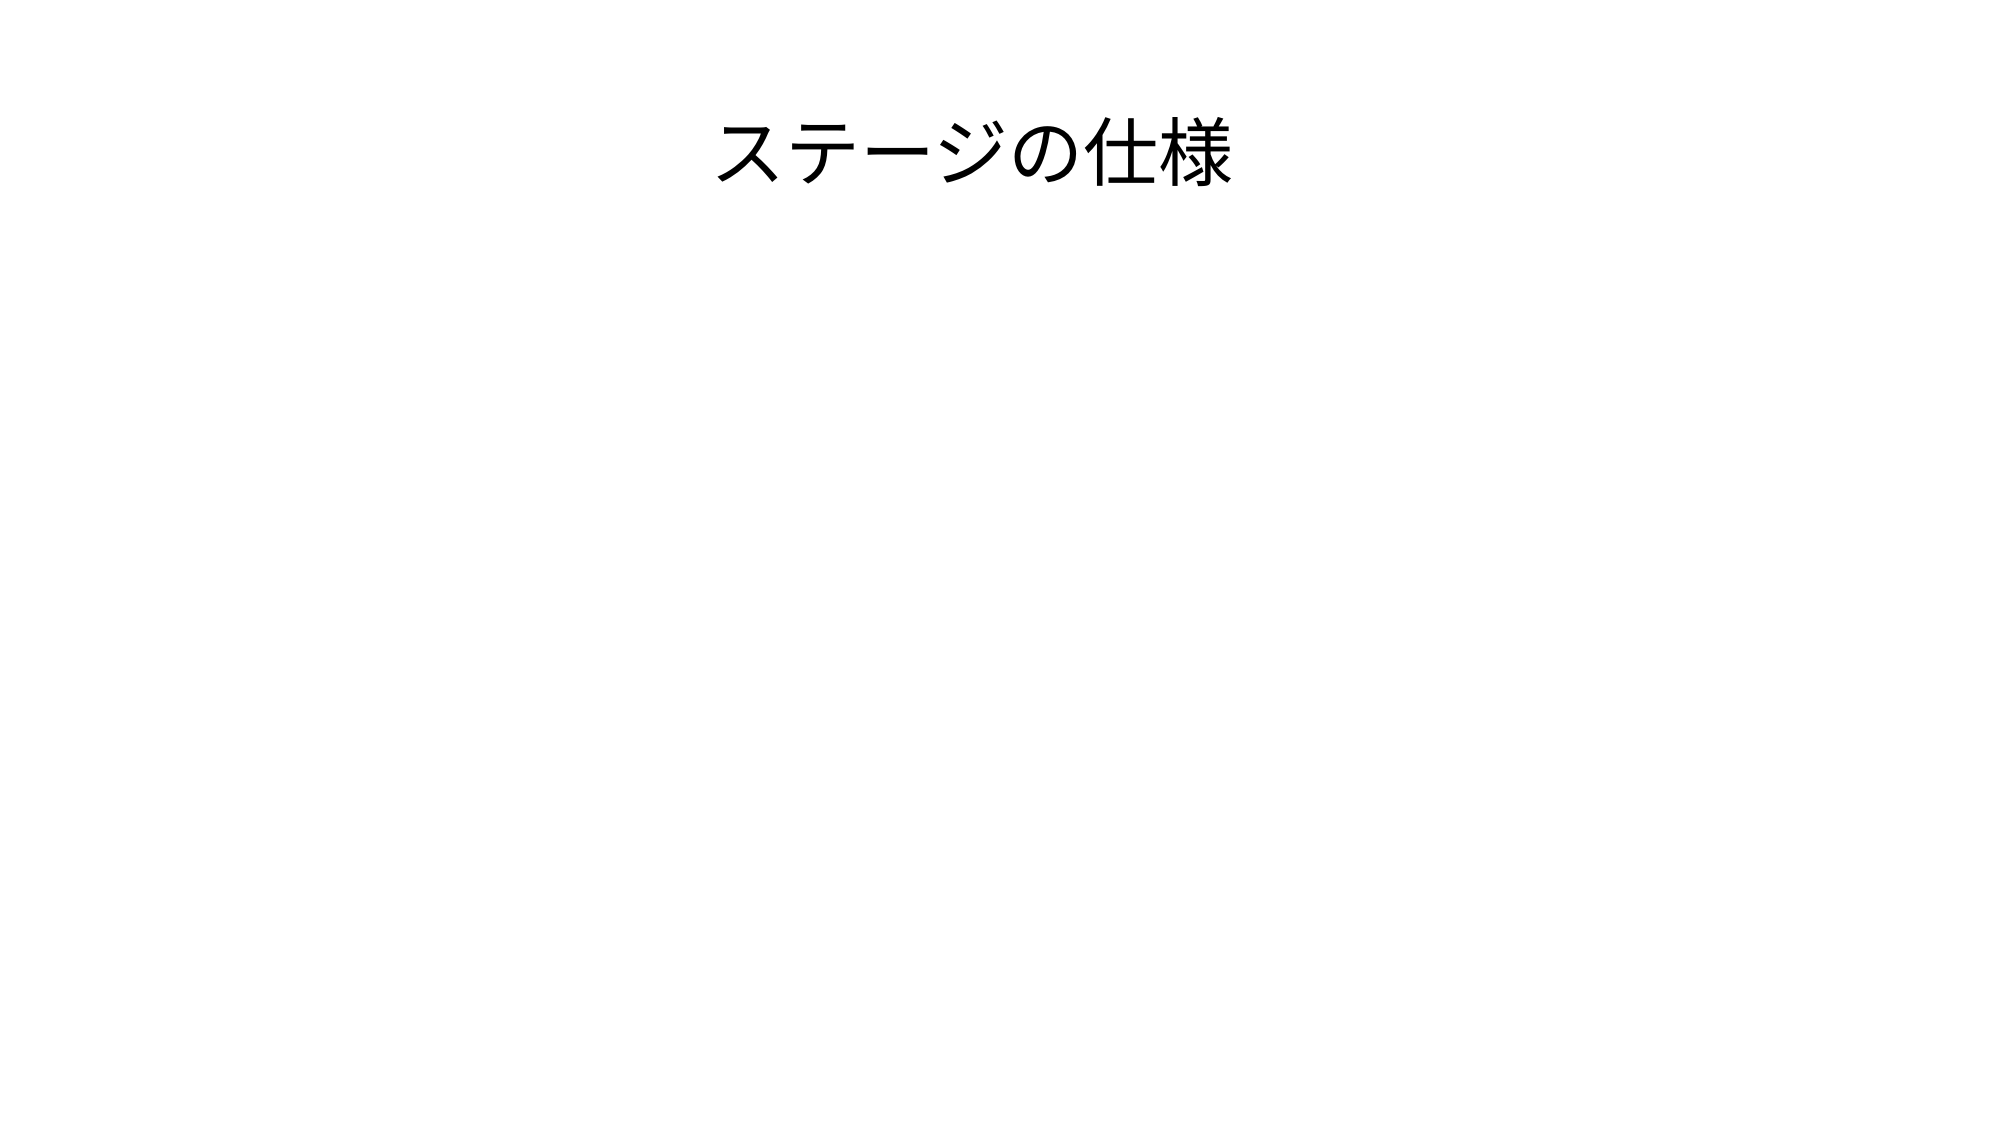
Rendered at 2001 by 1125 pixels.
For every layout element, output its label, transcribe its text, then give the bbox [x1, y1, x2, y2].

text_box ステージの仕様 [695, 98, 1262, 203]
